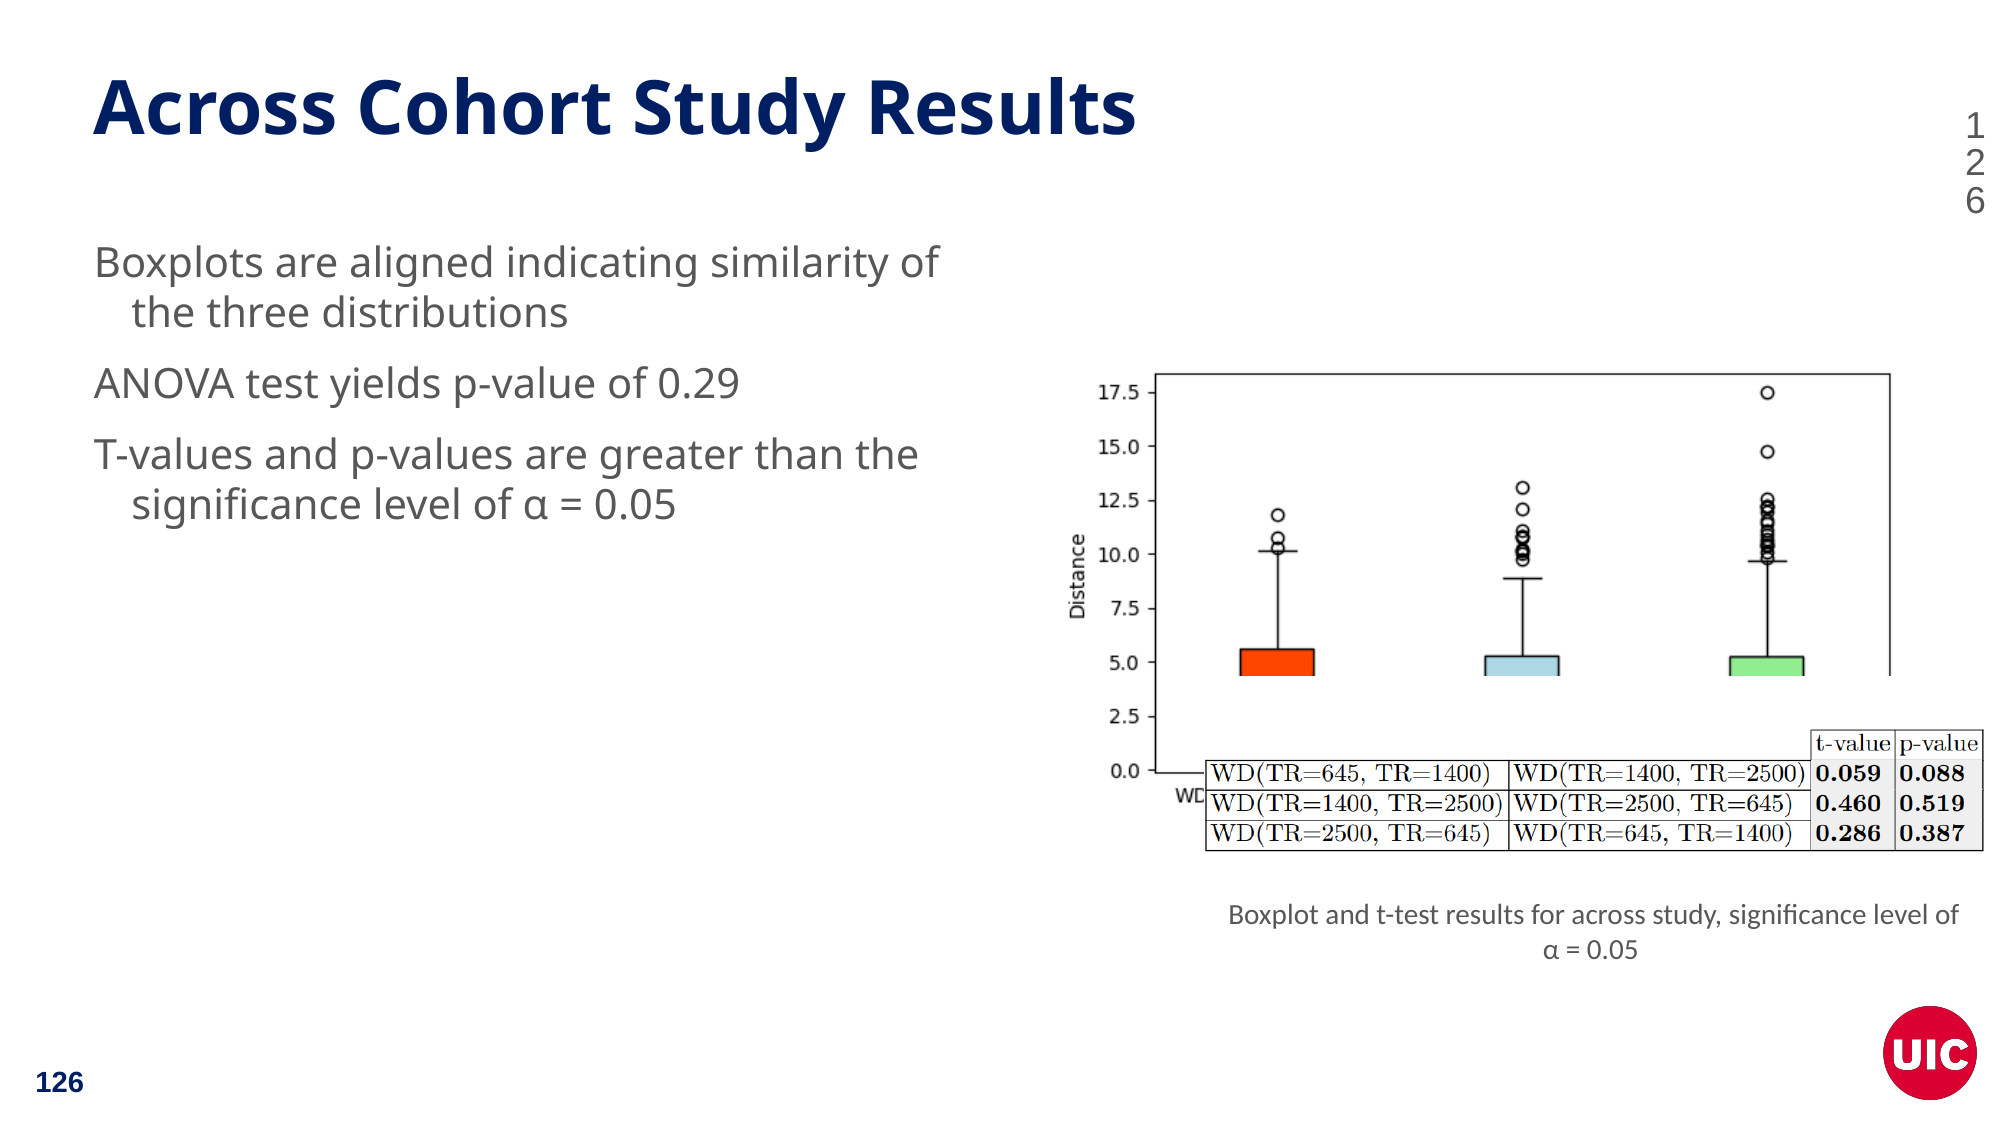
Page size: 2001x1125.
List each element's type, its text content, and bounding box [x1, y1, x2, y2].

slide_number 126 [1950, 93, 2000, 154]
title Across Cohort Study Results [93, 70, 1907, 204]
picture [1880, 1004, 1980, 1102]
text_box Boxplot and t-test results for across study, significance level of α = 0.05 [1203, 890, 1985, 973]
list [1047, 352, 1911, 856]
list Boxplots are aligned indicating similarity of the three distributions ANOVA test yields p-value of 0.29 T-values and p-values are greater than the significance level of α = 0.05 [93, 235, 957, 973]
picture [1203, 676, 1985, 890]
